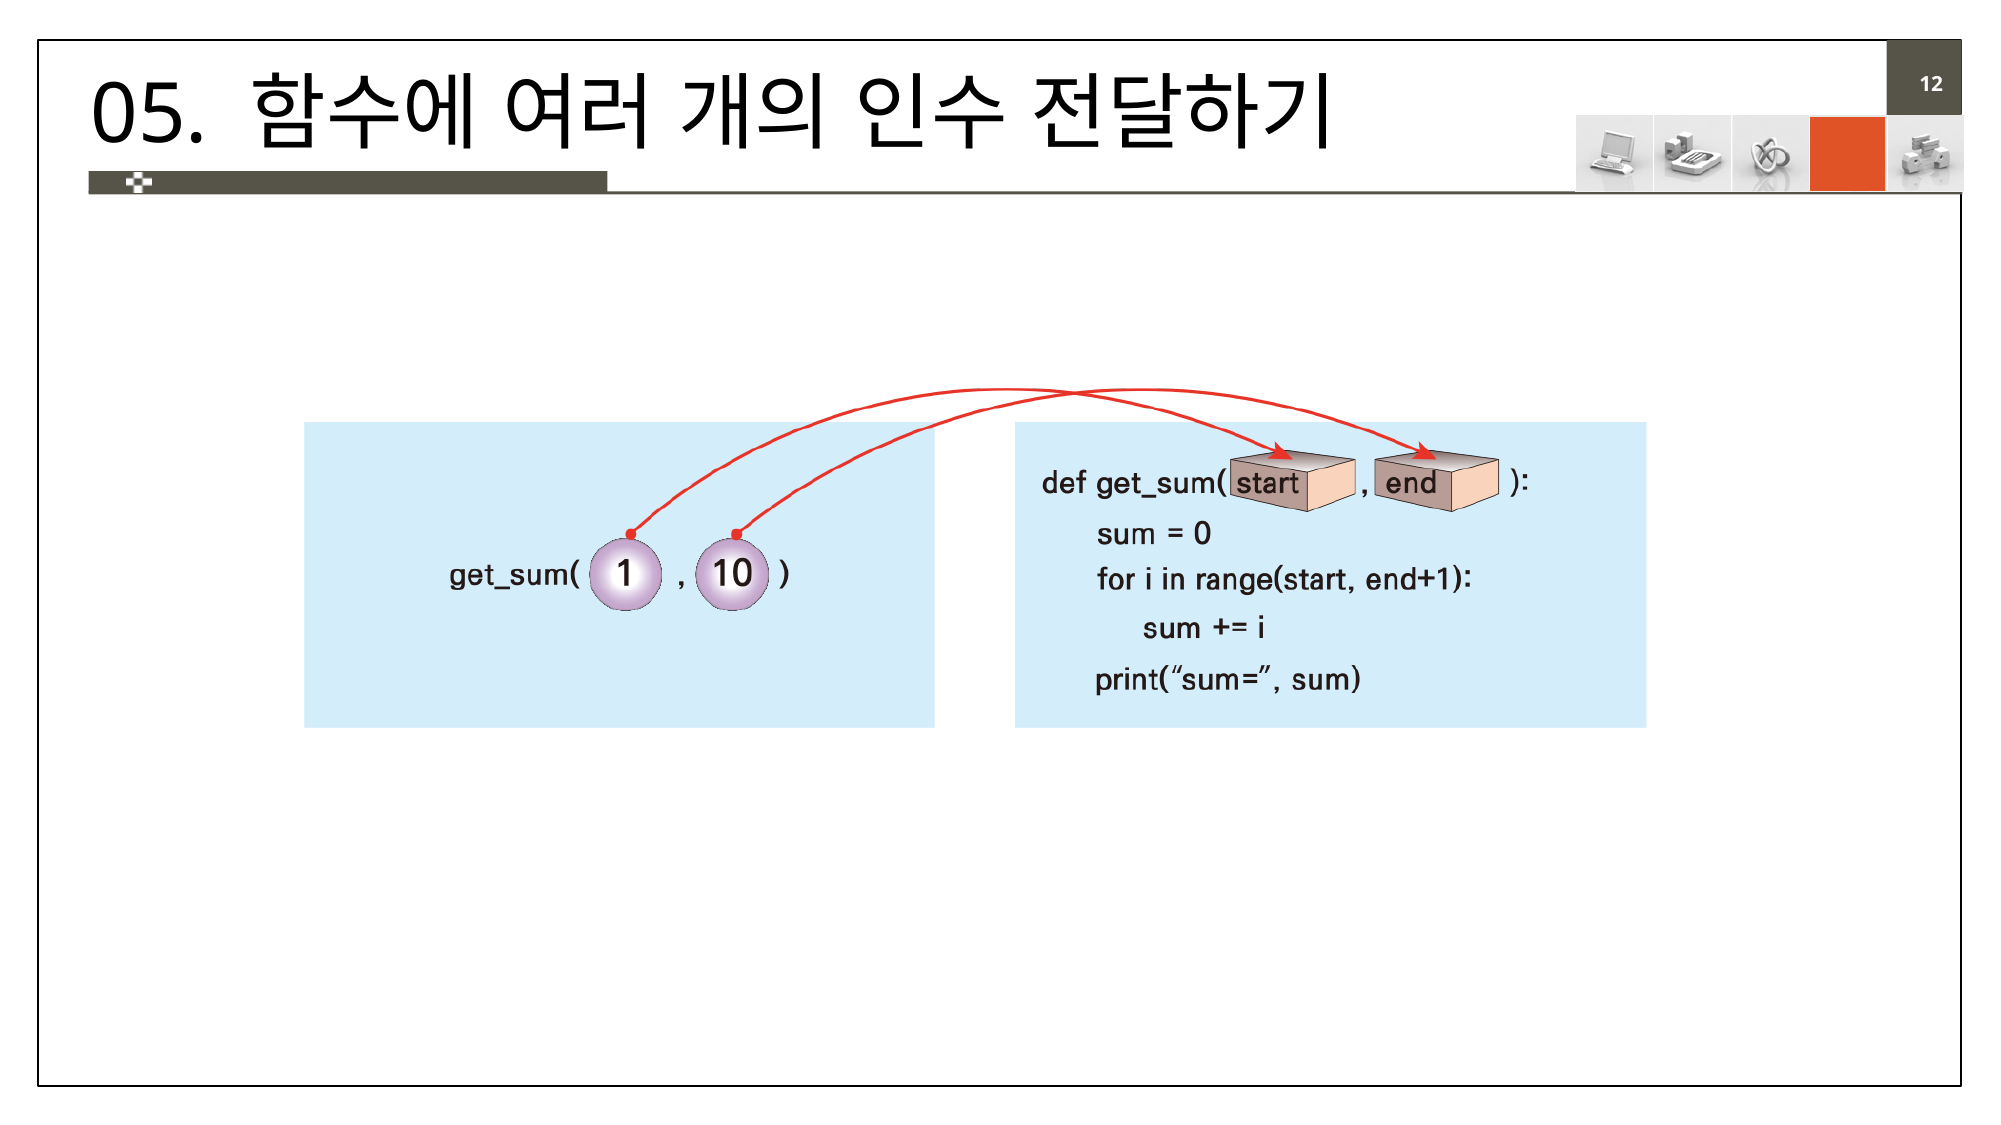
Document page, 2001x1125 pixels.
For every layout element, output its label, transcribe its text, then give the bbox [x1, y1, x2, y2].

picture [1808, 114, 1964, 192]
picture [114, 375, 1905, 1055]
title 05. 함수에 여러 개의 인수 전달하기 [76, 62, 1808, 208]
